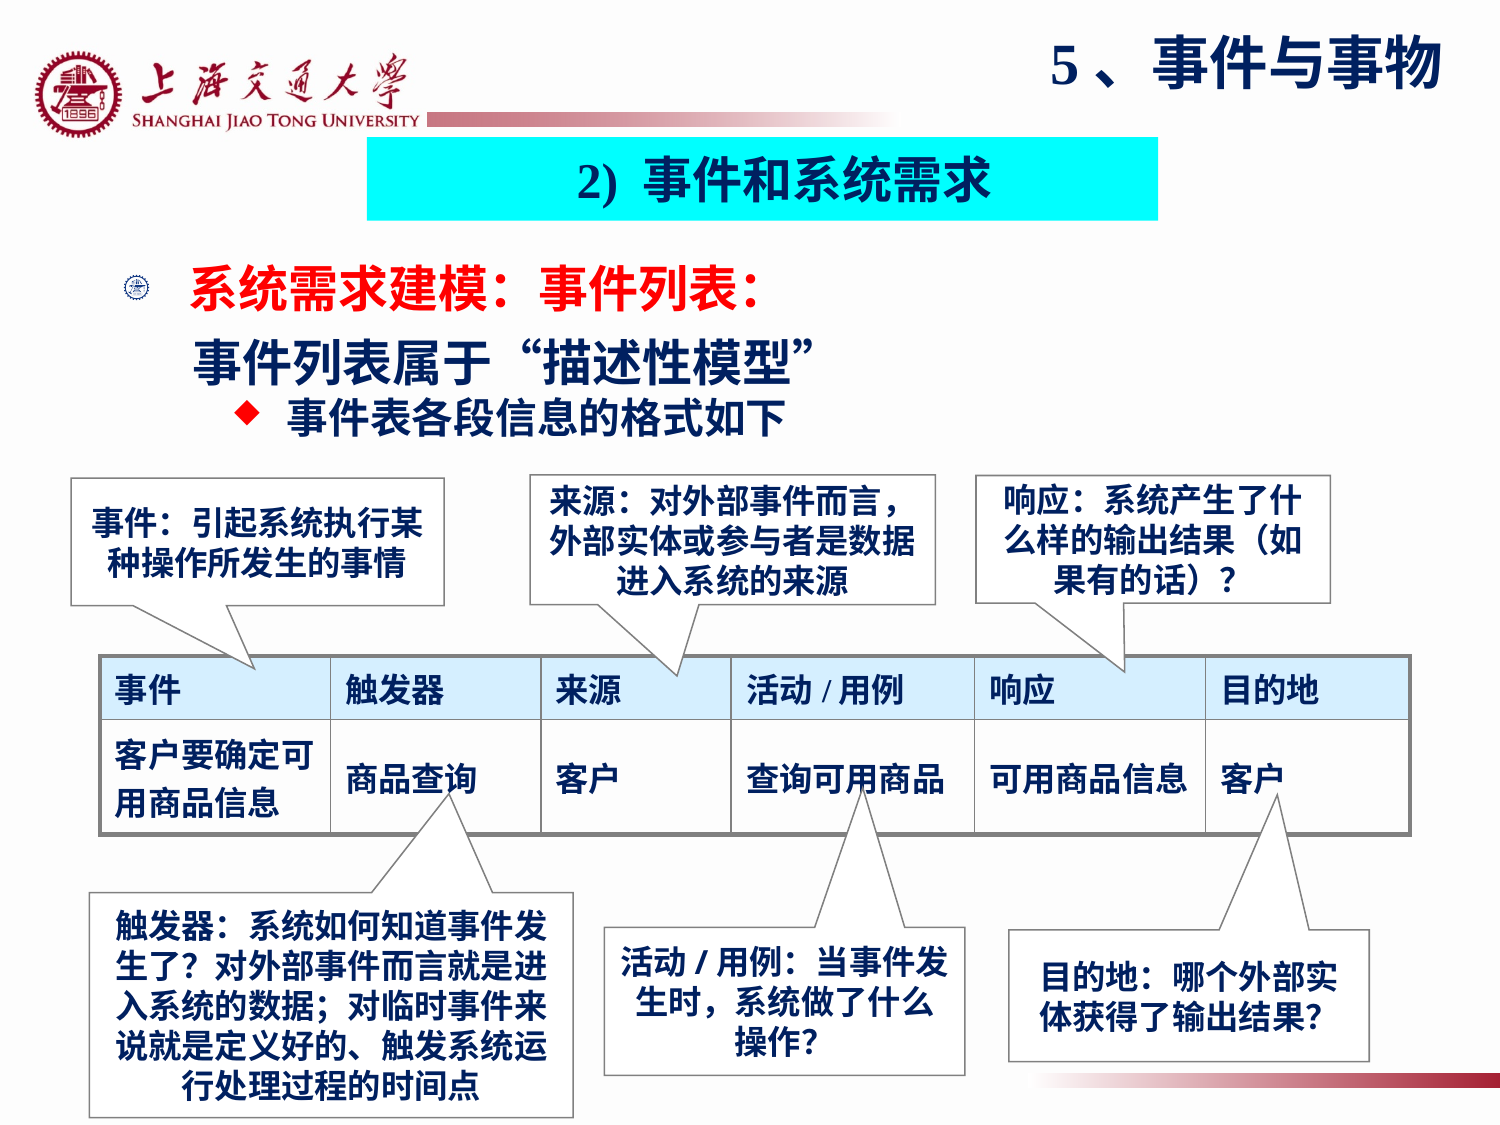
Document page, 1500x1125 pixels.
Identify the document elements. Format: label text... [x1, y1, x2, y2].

table_header 来源 [542, 658, 730, 719]
text_box 系统需求建模：事件列表： [100, 232, 1406, 325]
table_header 响应 [975, 658, 1205, 719]
table_header 目的地 [1206, 658, 1408, 719]
text_box 事件：引起系统执行某种操作所发生的事情 [71, 478, 445, 669]
text_box 目的地：哪个外部实体获得了输出结果？ [1008, 794, 1370, 1062]
text_box 响应：系统产生了什么样的输出结果（如果有的话）？ [976, 475, 1331, 673]
text_box 5、事件与事物 [182, 7, 1458, 116]
text_box 触发器：系统如何知道事件发生了？对外部事件而言就是进入系统的数据；对临时事件来说就是定义好的、触发系统运行处理过程的时间点 [89, 793, 574, 1118]
text_box 2) 事件和系统需求 [366, 137, 1159, 221]
table_cell 客户要确定可用商品信息 [102, 720, 330, 832]
table_cell 可用商品信息 [975, 720, 1205, 832]
table_cell 客户 [542, 720, 730, 832]
text_box 事件列表属于“描述性模型” 事件表各段信息的格式如下 [177, 318, 1424, 455]
table_cell 查询可用商品 [732, 720, 974, 832]
table_header 活动/用例 [732, 658, 974, 719]
text_box 活动/用例：当事件发生时，系统做了什么操作？ [604, 787, 965, 1076]
picture [0, 0, 1500, 1125]
table_header 触发器 [331, 658, 540, 719]
table_cell 客户 [1206, 720, 1408, 832]
table_cell 商品查询 [331, 720, 540, 832]
text_box 来源：对外部事件而言，外部实体或参与者是数据进入系统的来源 [530, 474, 936, 676]
table_header 事件 [102, 658, 330, 719]
